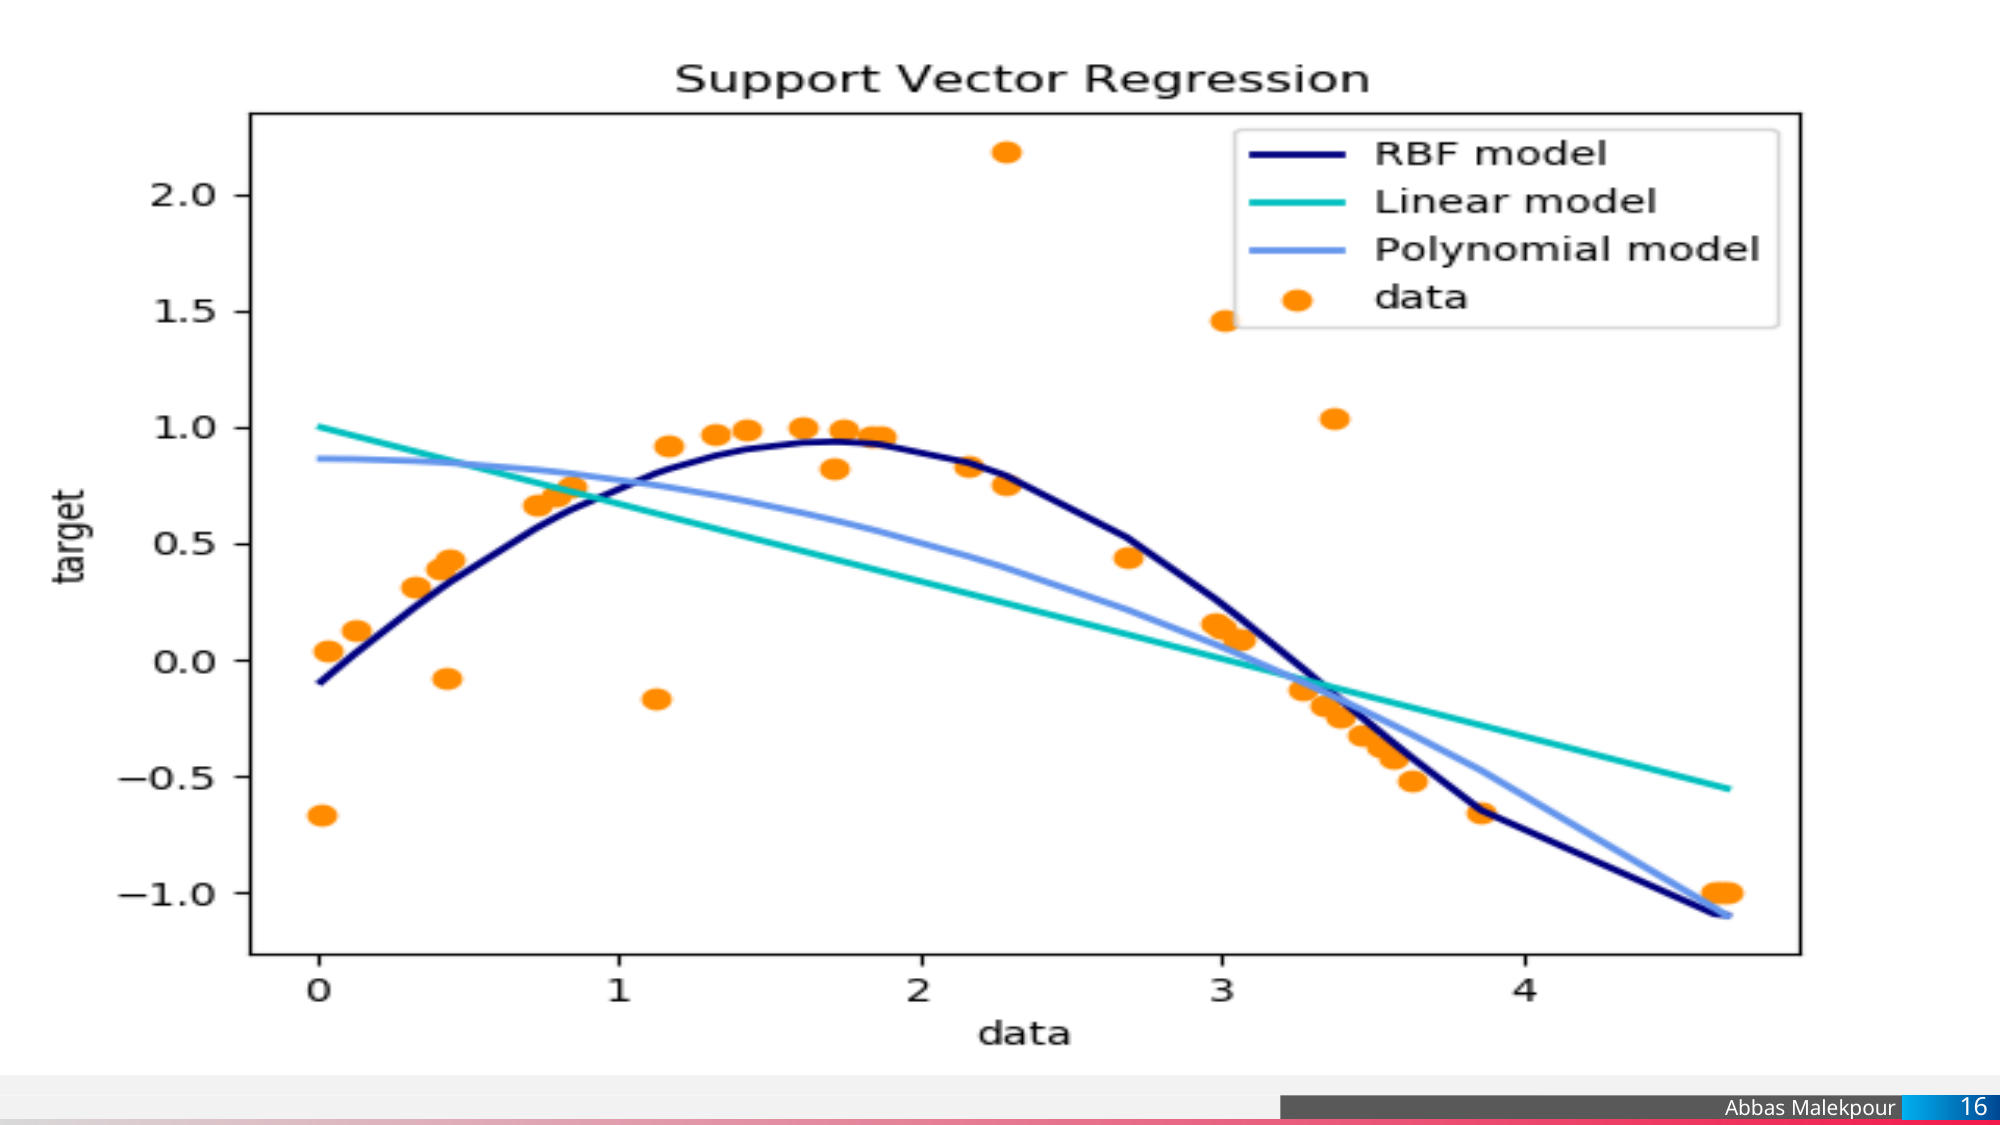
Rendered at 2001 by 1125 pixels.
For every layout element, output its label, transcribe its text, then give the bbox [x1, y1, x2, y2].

slide_number 16 [1901, 1096, 2000, 1120]
picture [0, 0, 2000, 1096]
